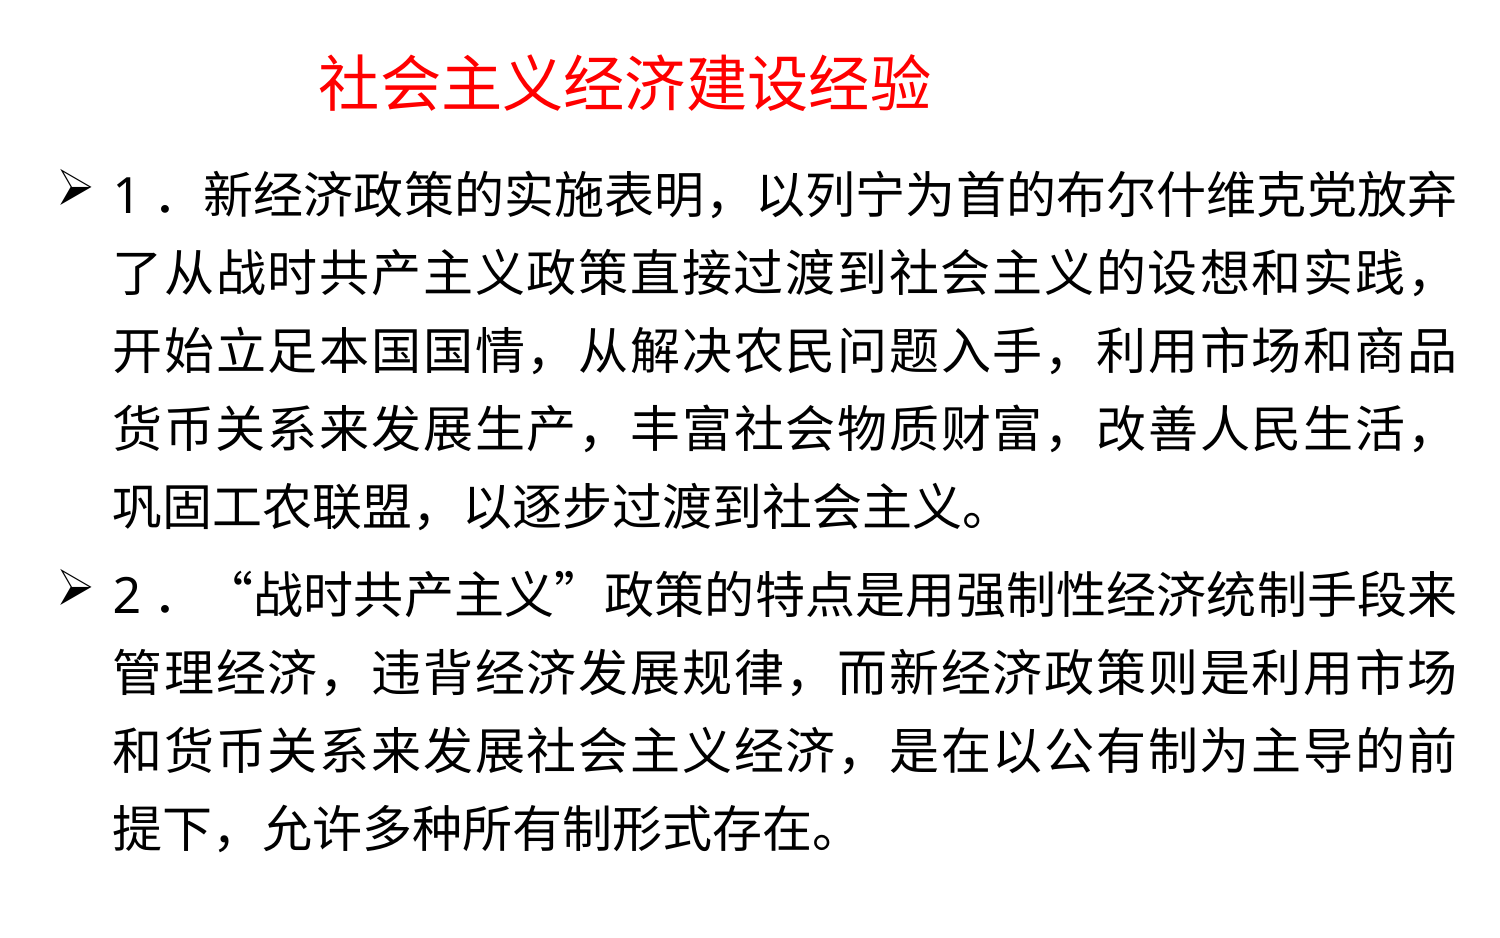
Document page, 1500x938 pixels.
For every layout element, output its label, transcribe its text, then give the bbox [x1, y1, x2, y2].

title 社会主义经济建设经验 [75, 37, 1176, 127]
list 1．新经济政策的实施表明，以列宁为首的布尔什维克党放弃了从战时共产主义政策直接过渡到社会主义的设想和实践，开始立足本国国情，从解决农民问题入手，利用市场和商品货币关系来发展生产，丰富社会物质财富，改善人民生活，巩固工农联盟，以逐步过渡到社会主义。 2．“战时共产主义”政策的特点是用强制性经济统制手段来管理经济，违背经济发展规律，而新经济政策则是利用市场和货币关系来发展社会主义经济，是在以公有制为主导的前提下，允许多种所有制形式存在。 [41, 138, 1473, 883]
